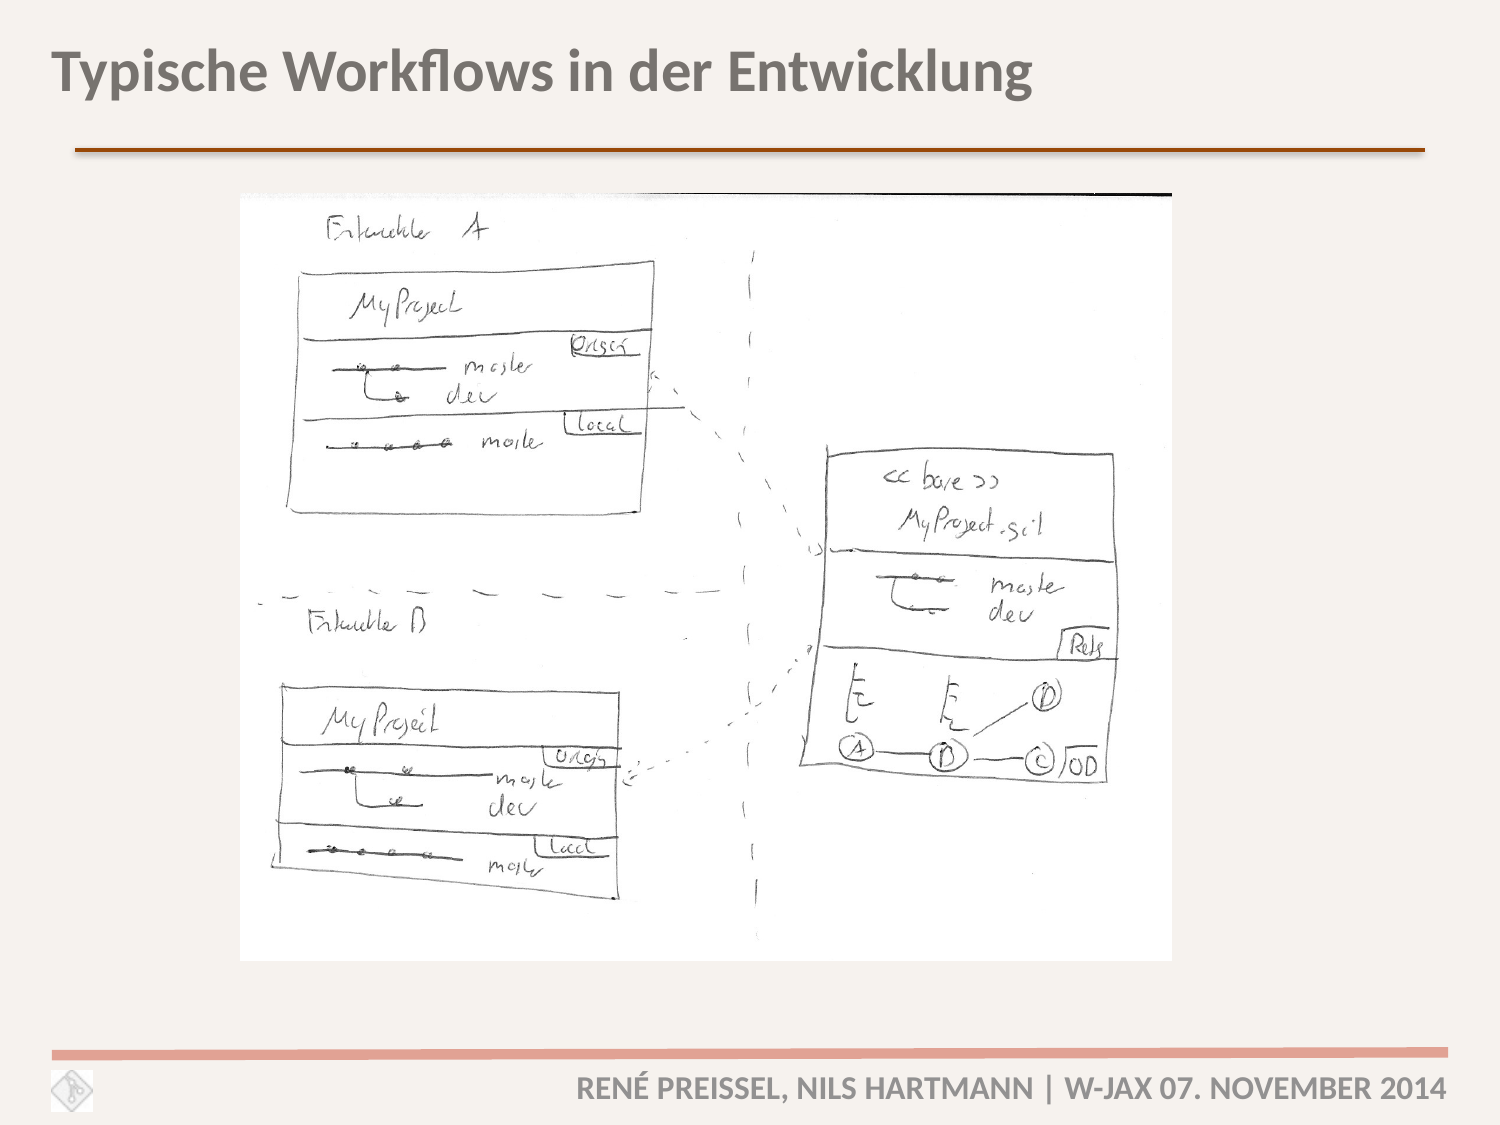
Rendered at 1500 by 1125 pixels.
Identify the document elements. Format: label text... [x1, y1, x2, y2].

picture [240, 193, 1172, 961]
picture [51, 1070, 93, 1112]
title Typische Workflows in der Entwicklung [51, 30, 1449, 104]
